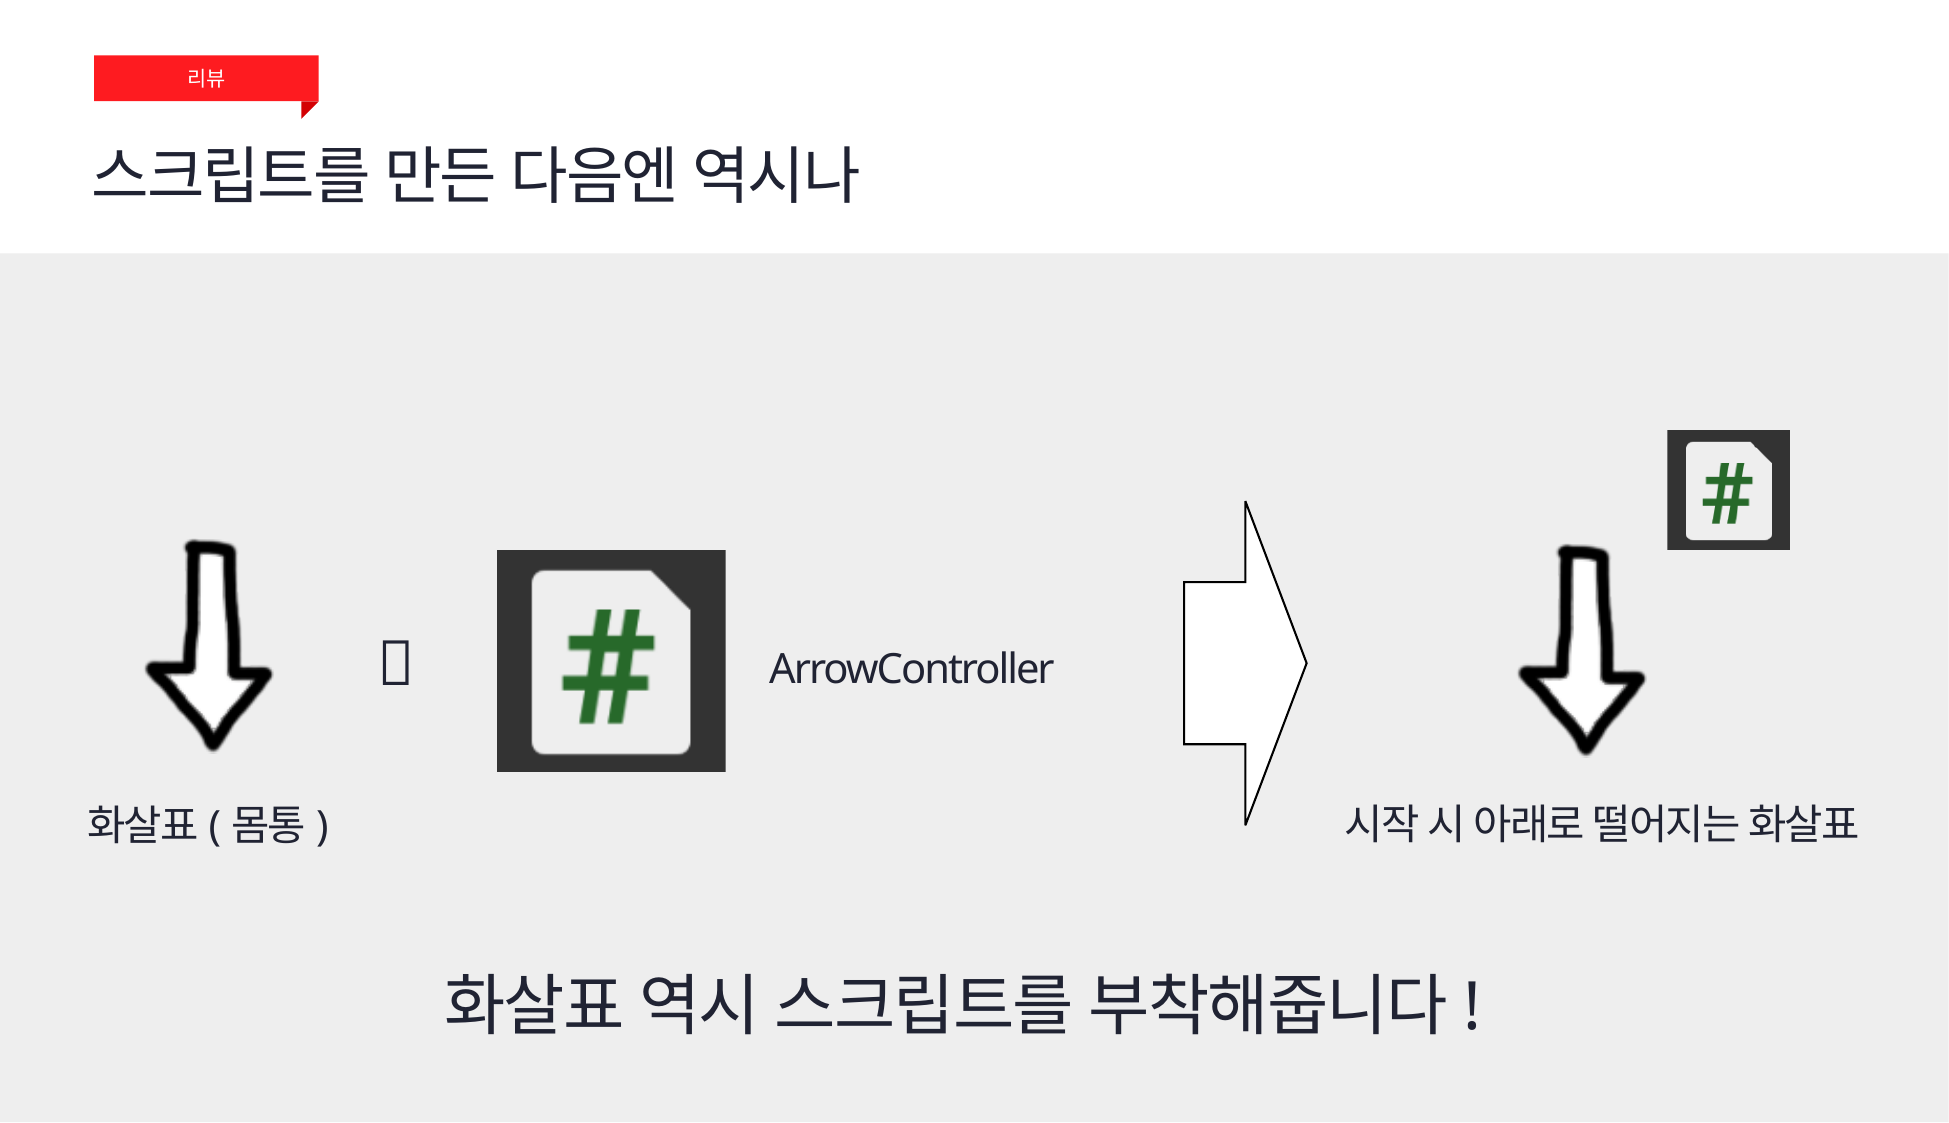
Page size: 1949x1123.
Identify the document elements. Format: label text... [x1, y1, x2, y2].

text_box 스크립트를 만든 다음엔 역시나 [91, 135, 890, 211]
text_box ➕ [377, 623, 497, 699]
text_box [1344, 430, 1949, 849]
text_box 화살표 역시 스크립트를 부착해줍니다! [139, 962, 1786, 1043]
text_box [497, 550, 1157, 772]
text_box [64, 538, 351, 849]
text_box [94, 55, 319, 119]
text_box [1183, 500, 1308, 826]
